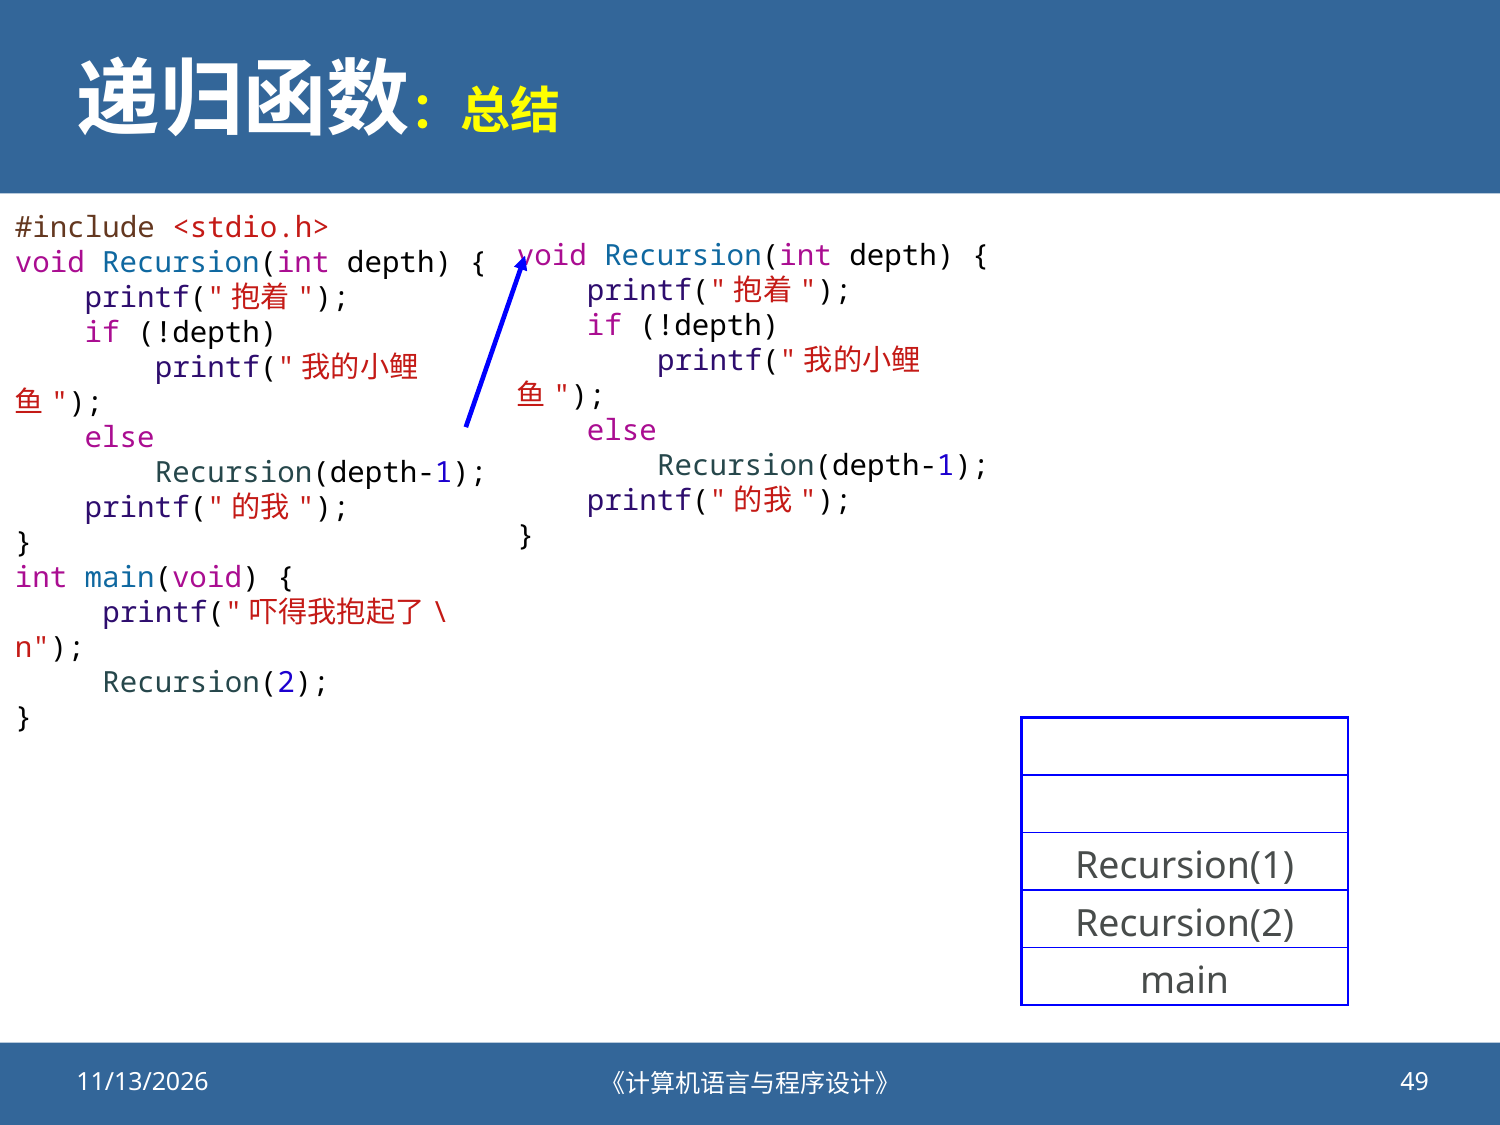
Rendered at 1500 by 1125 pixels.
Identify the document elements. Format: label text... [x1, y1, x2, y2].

slide_number 49 [1084, 1052, 1444, 1113]
table_header [1023, 719, 1347, 774]
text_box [465, 255, 526, 428]
text_box #include <stdio.h> void Recursion(int depth) { printf("抱着"); if (!depth) printf("我的小鲤鱼"); else Recursion(depth-1); printf("的我"); } int main(void) { printf("吓得我抱起了\n"); Recursion(2); } [0, 201, 520, 741]
footer 《计算机语言与程序设计》 [480, 1052, 1021, 1113]
title 递归函数：总结 [61, 27, 1441, 177]
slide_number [61, 1052, 422, 1113]
table_cell [1023, 776, 1347, 832]
table_cell main [1023, 948, 1347, 1004]
table_cell Recursion(2) [1023, 891, 1347, 947]
table_cell Recursion(1) [1023, 833, 1347, 889]
text_box void Recursion(int depth) { printf("抱着"); if (!depth) printf("我的小鲤鱼"); else Recursion(depth-1); printf("的我"); } [502, 229, 1022, 559]
